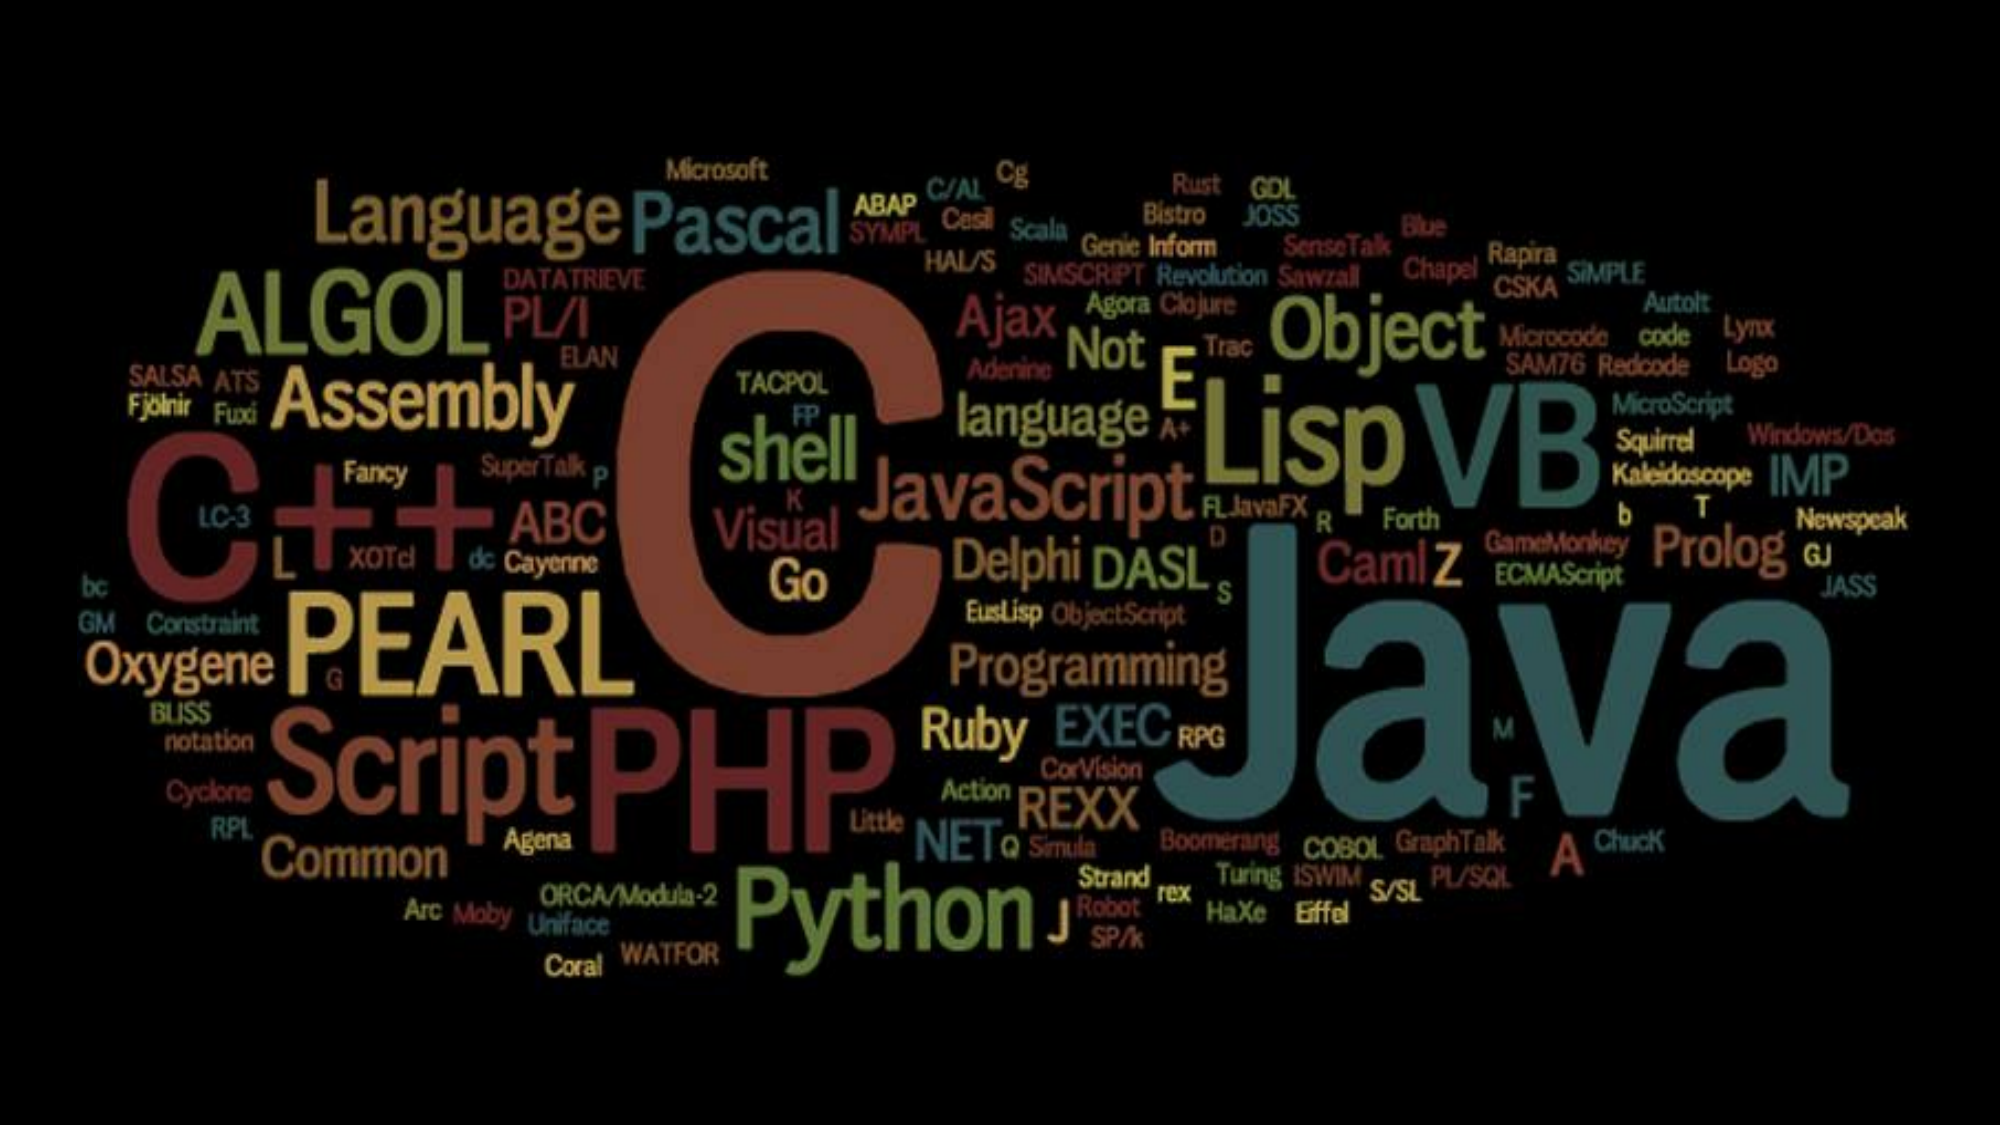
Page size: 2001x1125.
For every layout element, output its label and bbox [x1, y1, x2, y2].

picture [77, 154, 1932, 995]
